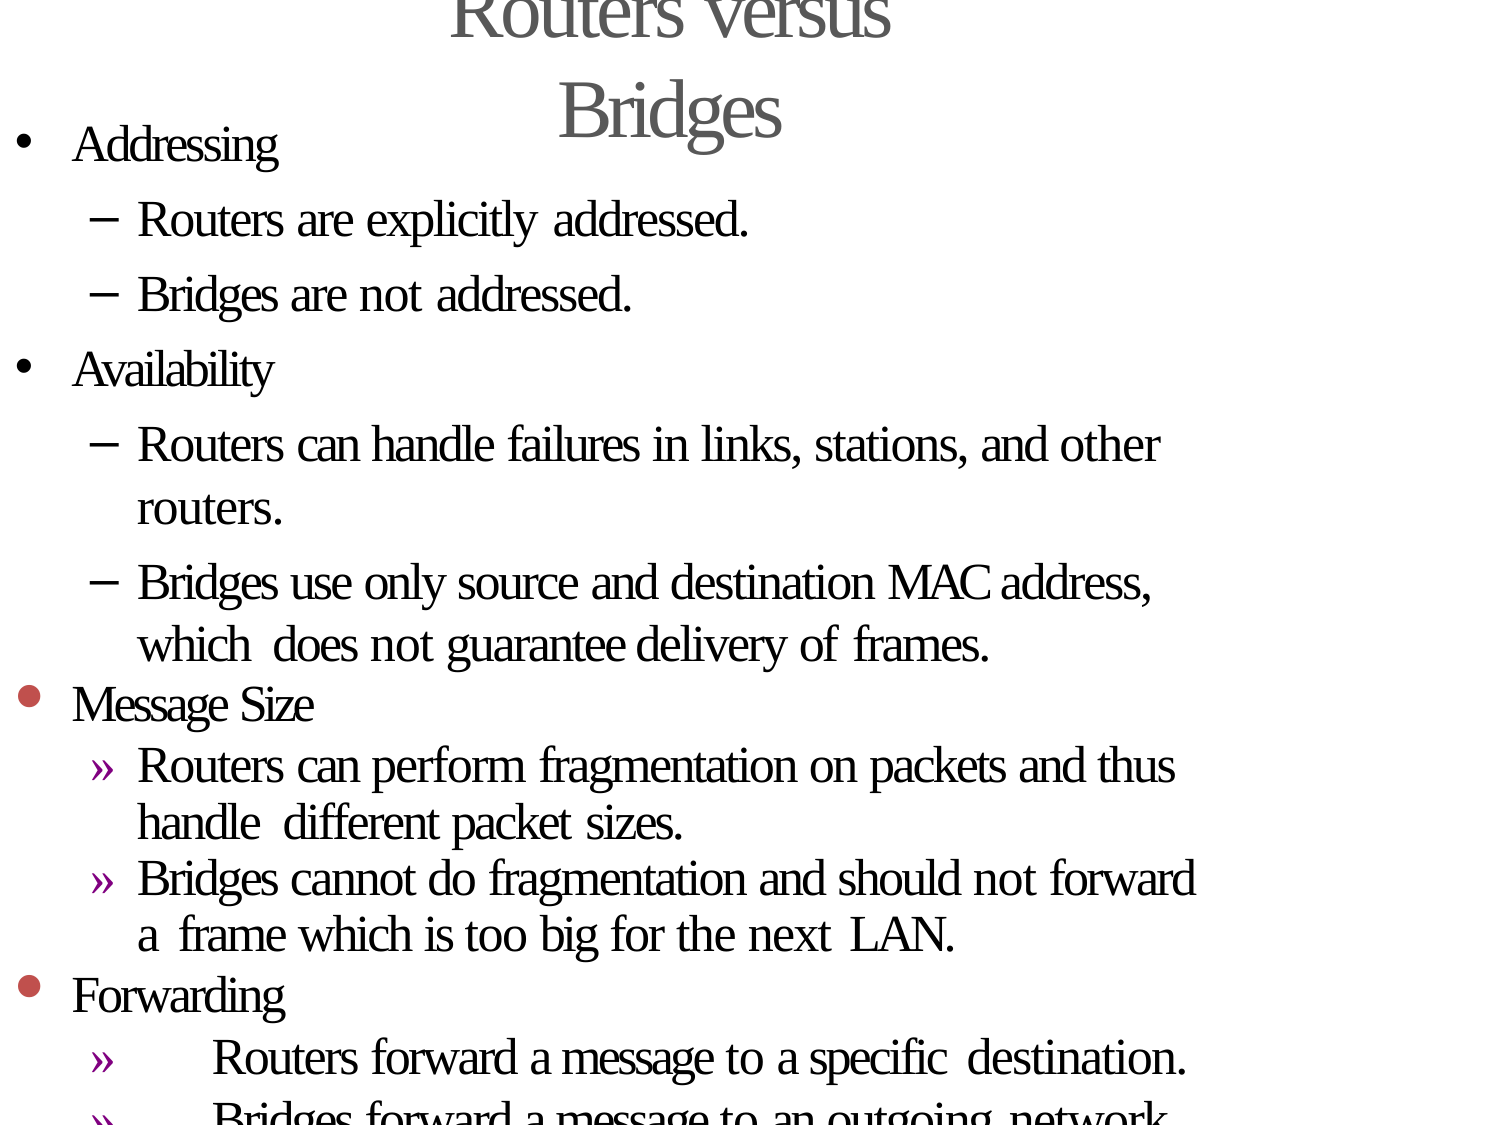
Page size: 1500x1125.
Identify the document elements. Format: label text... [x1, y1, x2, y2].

text_box Addressing Routers are explicitly addressed. Bridges are not addressed. Availability Routers can handle failures in links, stations, and other routers. Bridges use only source and destination MAC address, which does not guarantee delivery of frames. Message Size » Routers can perform fragmentation on packets and thus handle different packet sizes. » Bridges cannot do fragmentation and should not forward a frame which is too big for the next LAN. Forwarding » Routers forward a message to a specific destination. » Bridges forward a message to an outgoing network. [12, 95, 1313, 1125]
title Routers versus Bridges [328, 0, 1012, 95]
